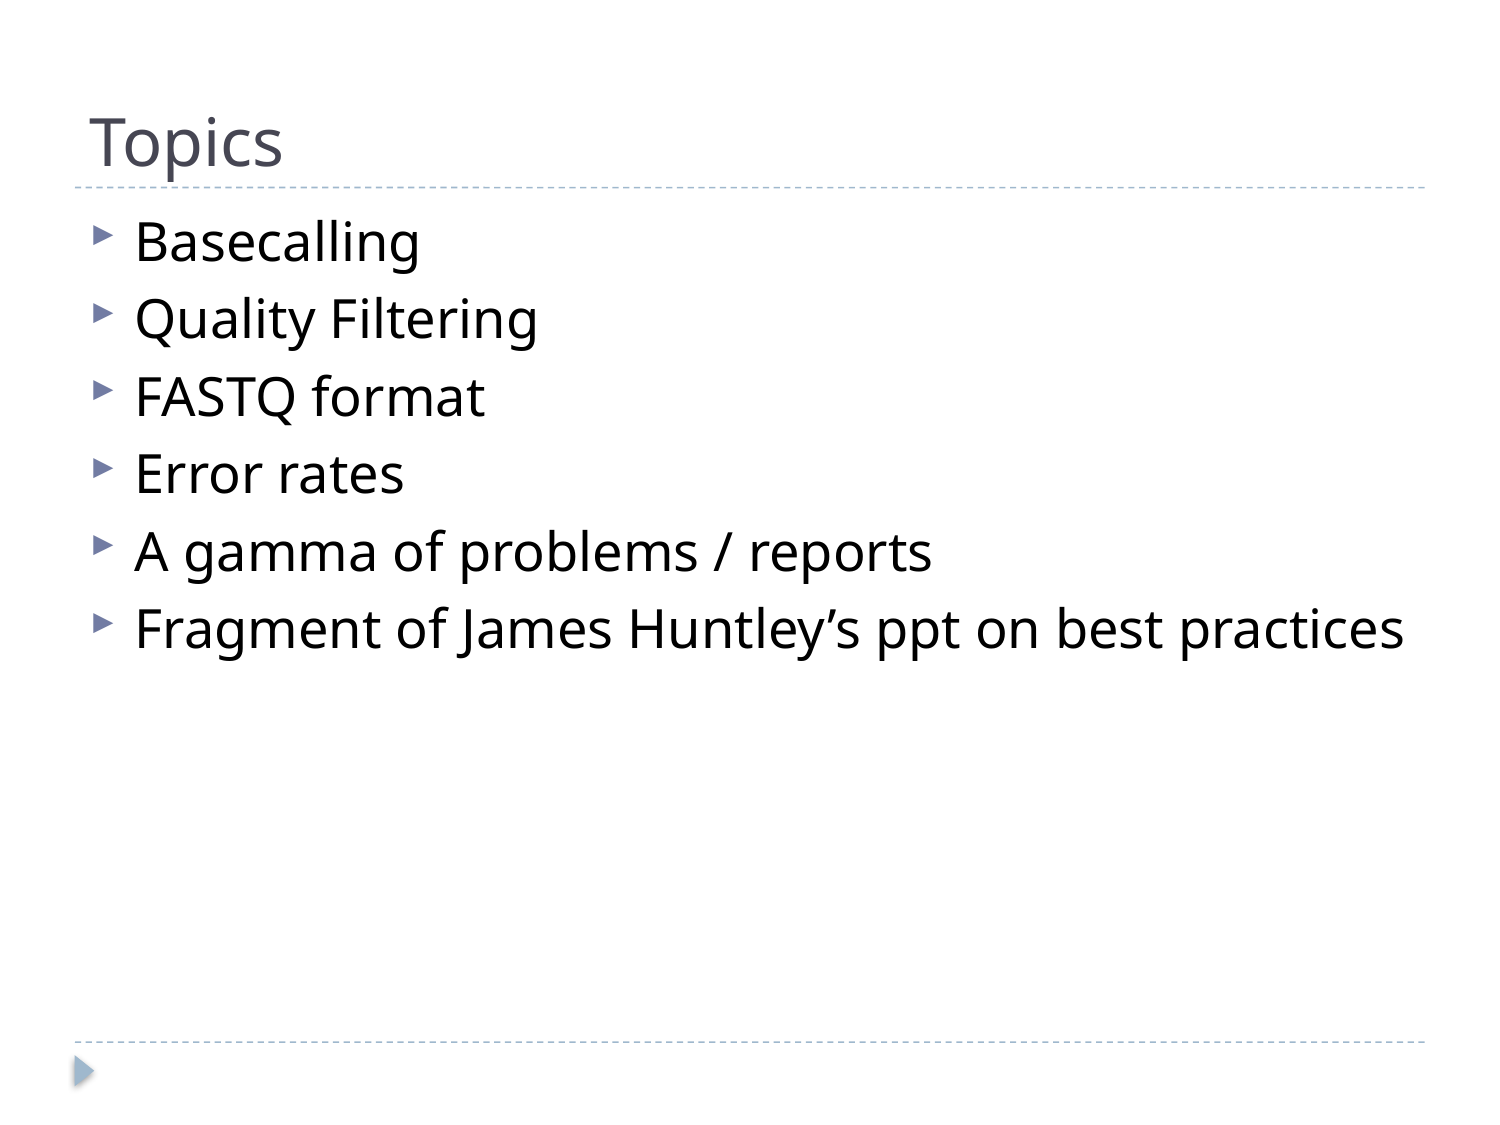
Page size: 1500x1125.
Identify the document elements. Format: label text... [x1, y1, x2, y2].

list Basecalling Quality Filtering FASTQ format Error rates A gamma of problems / reports Fragment of James Huntley’s ppt on best practices [75, 200, 1425, 1010]
title Topics [75, 24, 1425, 188]
